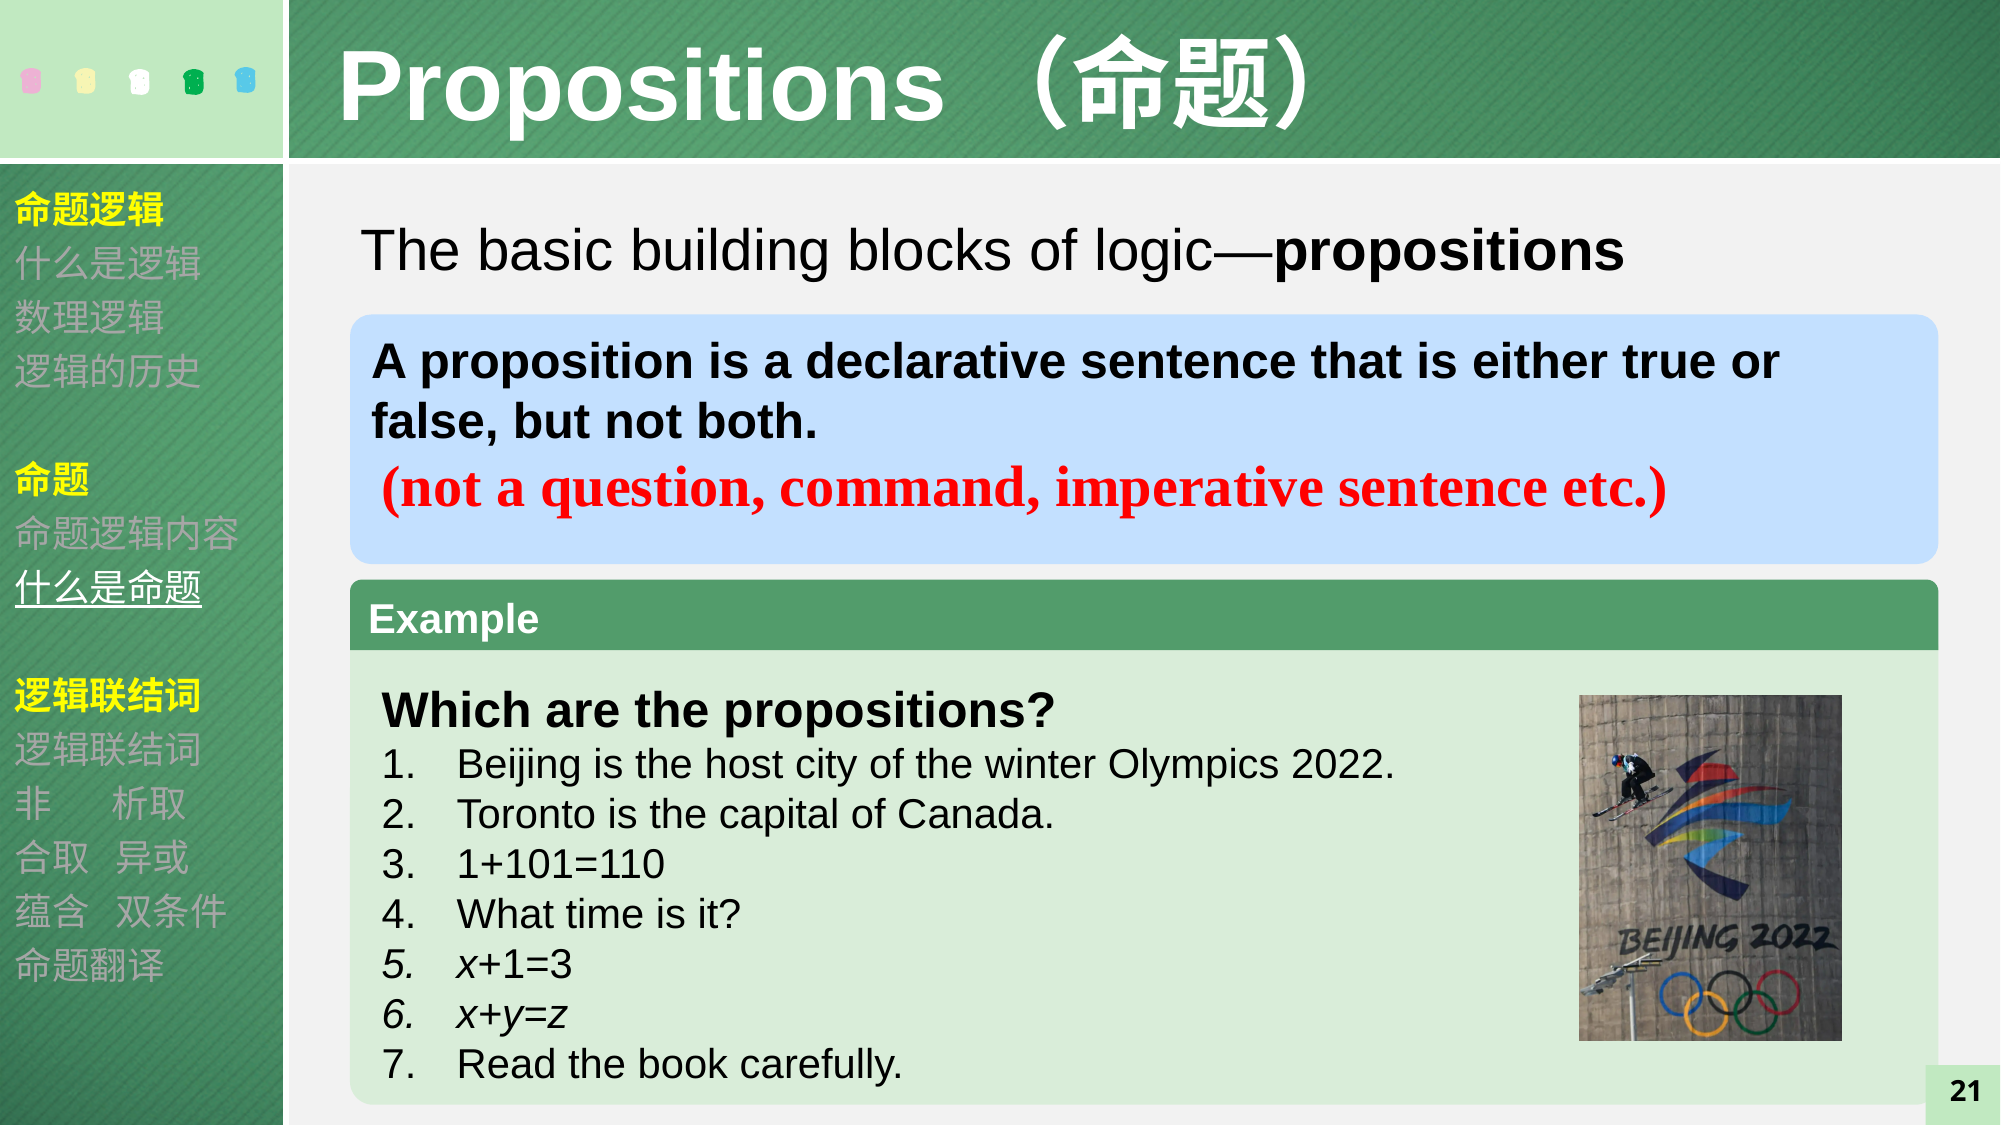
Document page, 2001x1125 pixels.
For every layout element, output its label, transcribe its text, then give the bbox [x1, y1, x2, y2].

slide_number 21 [1925, 1065, 2000, 1125]
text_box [19, 65, 258, 95]
text_box [348, 652, 1940, 1105]
picture [1579, 695, 1842, 1041]
text_box 命题逻辑 什么是逻辑 数理逻辑 逻辑的历史 命题 命题逻辑内容 什么是命题 逻辑联结词 逻辑联结词 非 析取 合取 异或 蕴含 双条件 命题翻译 [0, 170, 277, 995]
text_box A proposition is a declarative sentence that is either true or false, but not both. (not a question, command, imperative sentence etc.) [348, 313, 1940, 566]
text_box The basic building blocks of logic—propositions [345, 204, 1642, 289]
picture [0, 164, 283, 1125]
text_box Example [348, 578, 1940, 652]
text_box Propositions（命题） [322, 12, 1948, 148]
text_box Which are the propositions? Beijing is the host city of the winter Olympics 2022. Toronto is the capital of Canada. 1+101=110 What time is it? x+1=3 x+y=z Read the book carefully. [366, 669, 1922, 1125]
picture [289, 0, 2000, 158]
